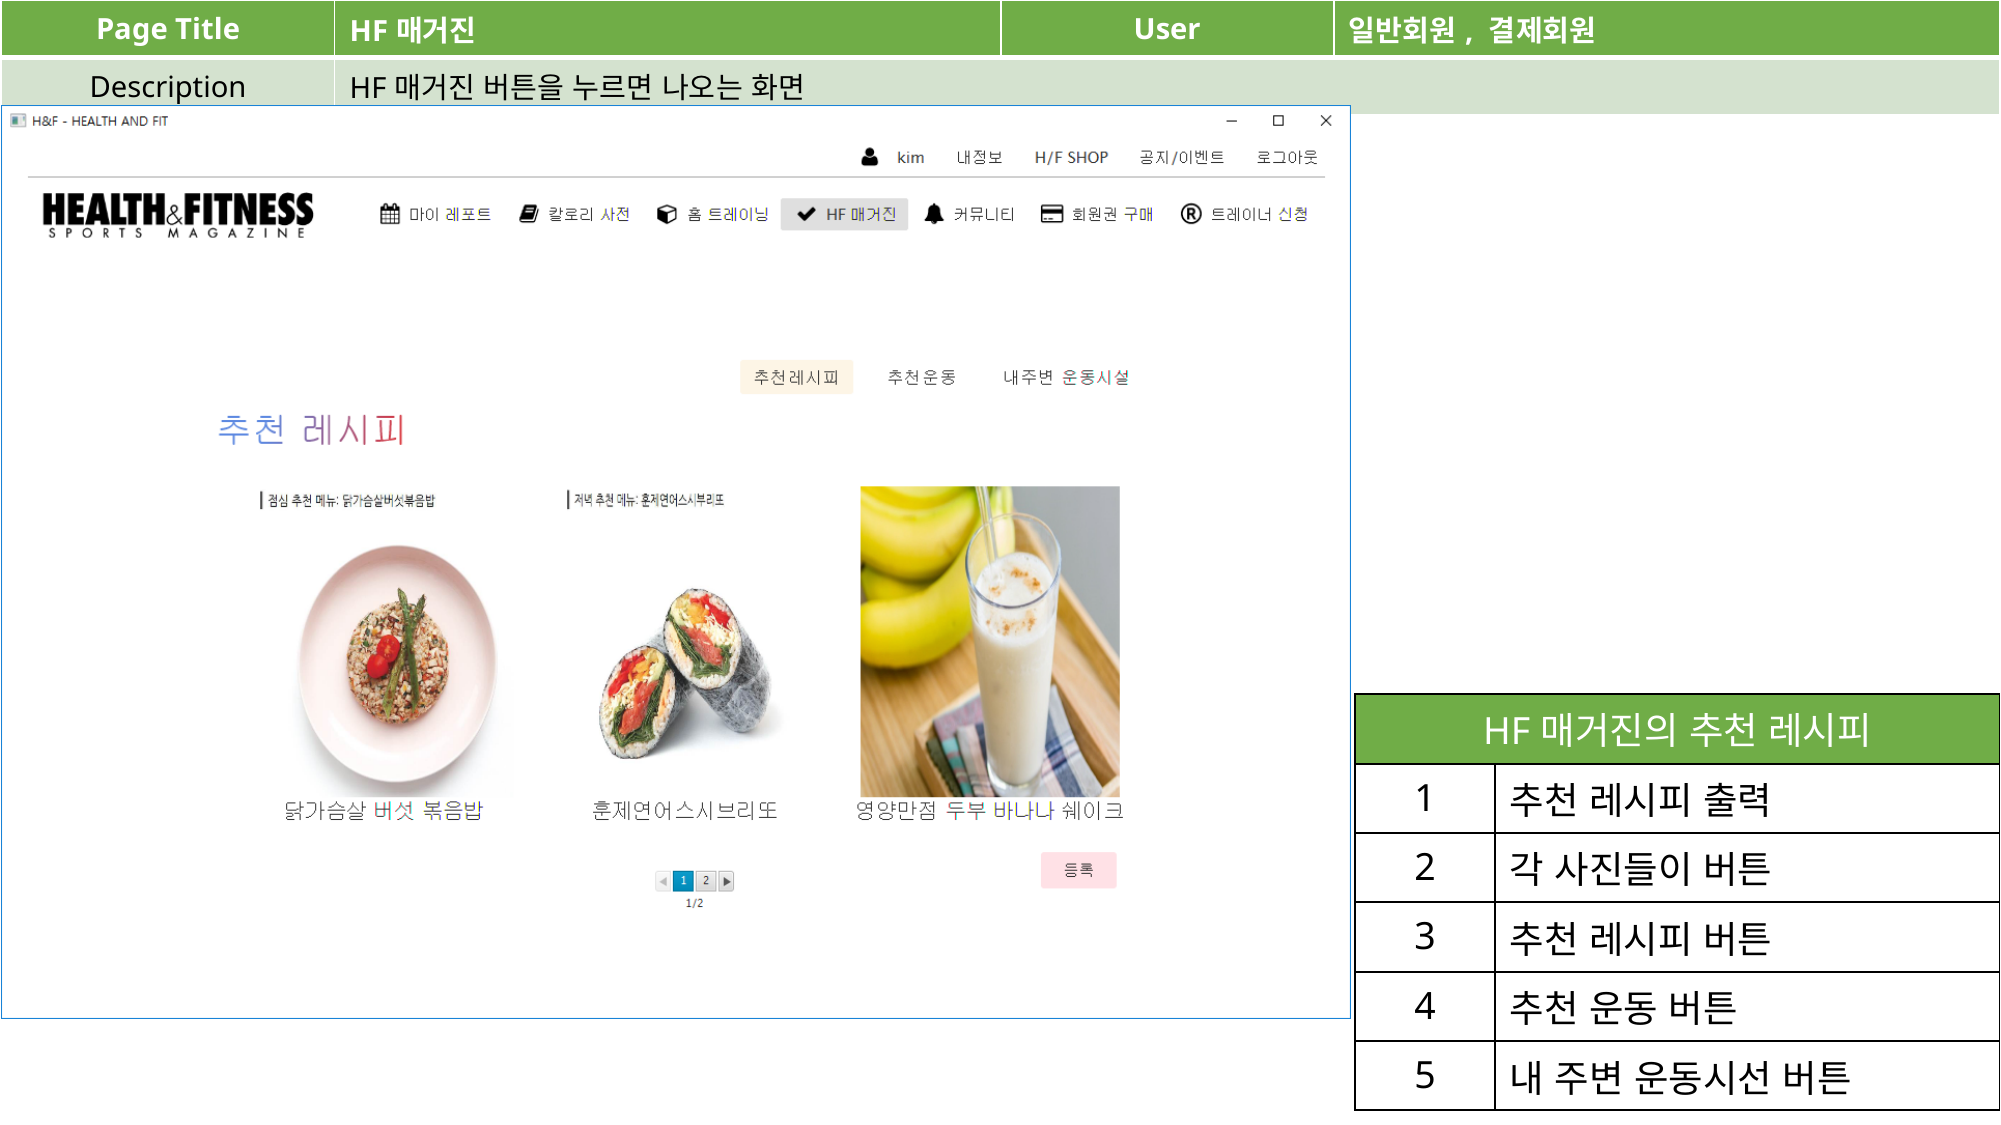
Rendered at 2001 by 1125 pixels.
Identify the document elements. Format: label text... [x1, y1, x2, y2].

table_cell 각 사진들이 버튼 [1496, 834, 1999, 901]
table_cell Description [2, 60, 334, 105]
table_cell 1 [1356, 765, 1494, 832]
table_header 일반회원, 결제회원 [1335, 1, 1999, 55]
table_header HF매거진 [335, 1, 1000, 55]
table_cell 추천 레시피 버튼 [1496, 903, 1999, 971]
table_cell 내 주변 운동시선 버튼 [1496, 1042, 1999, 1109]
picture [1, 105, 1351, 1019]
table_cell 추천 운동 버튼 [1496, 973, 1999, 1040]
table_cell 4 [1356, 973, 1494, 1040]
table_header HF매거진의 추천 레시피 [1356, 695, 1999, 763]
table_cell 2 [1356, 834, 1494, 901]
table_cell HF매거진 버튼을 누르면 나오는 화면 [335, 60, 1999, 114]
table_cell 추천 레시피 출력 [1496, 765, 1999, 832]
table_header User [1002, 1, 1333, 55]
table_header Page Title [2, 1, 334, 55]
table_cell 5 [1356, 1042, 1494, 1109]
table_cell 3 [1356, 903, 1494, 971]
